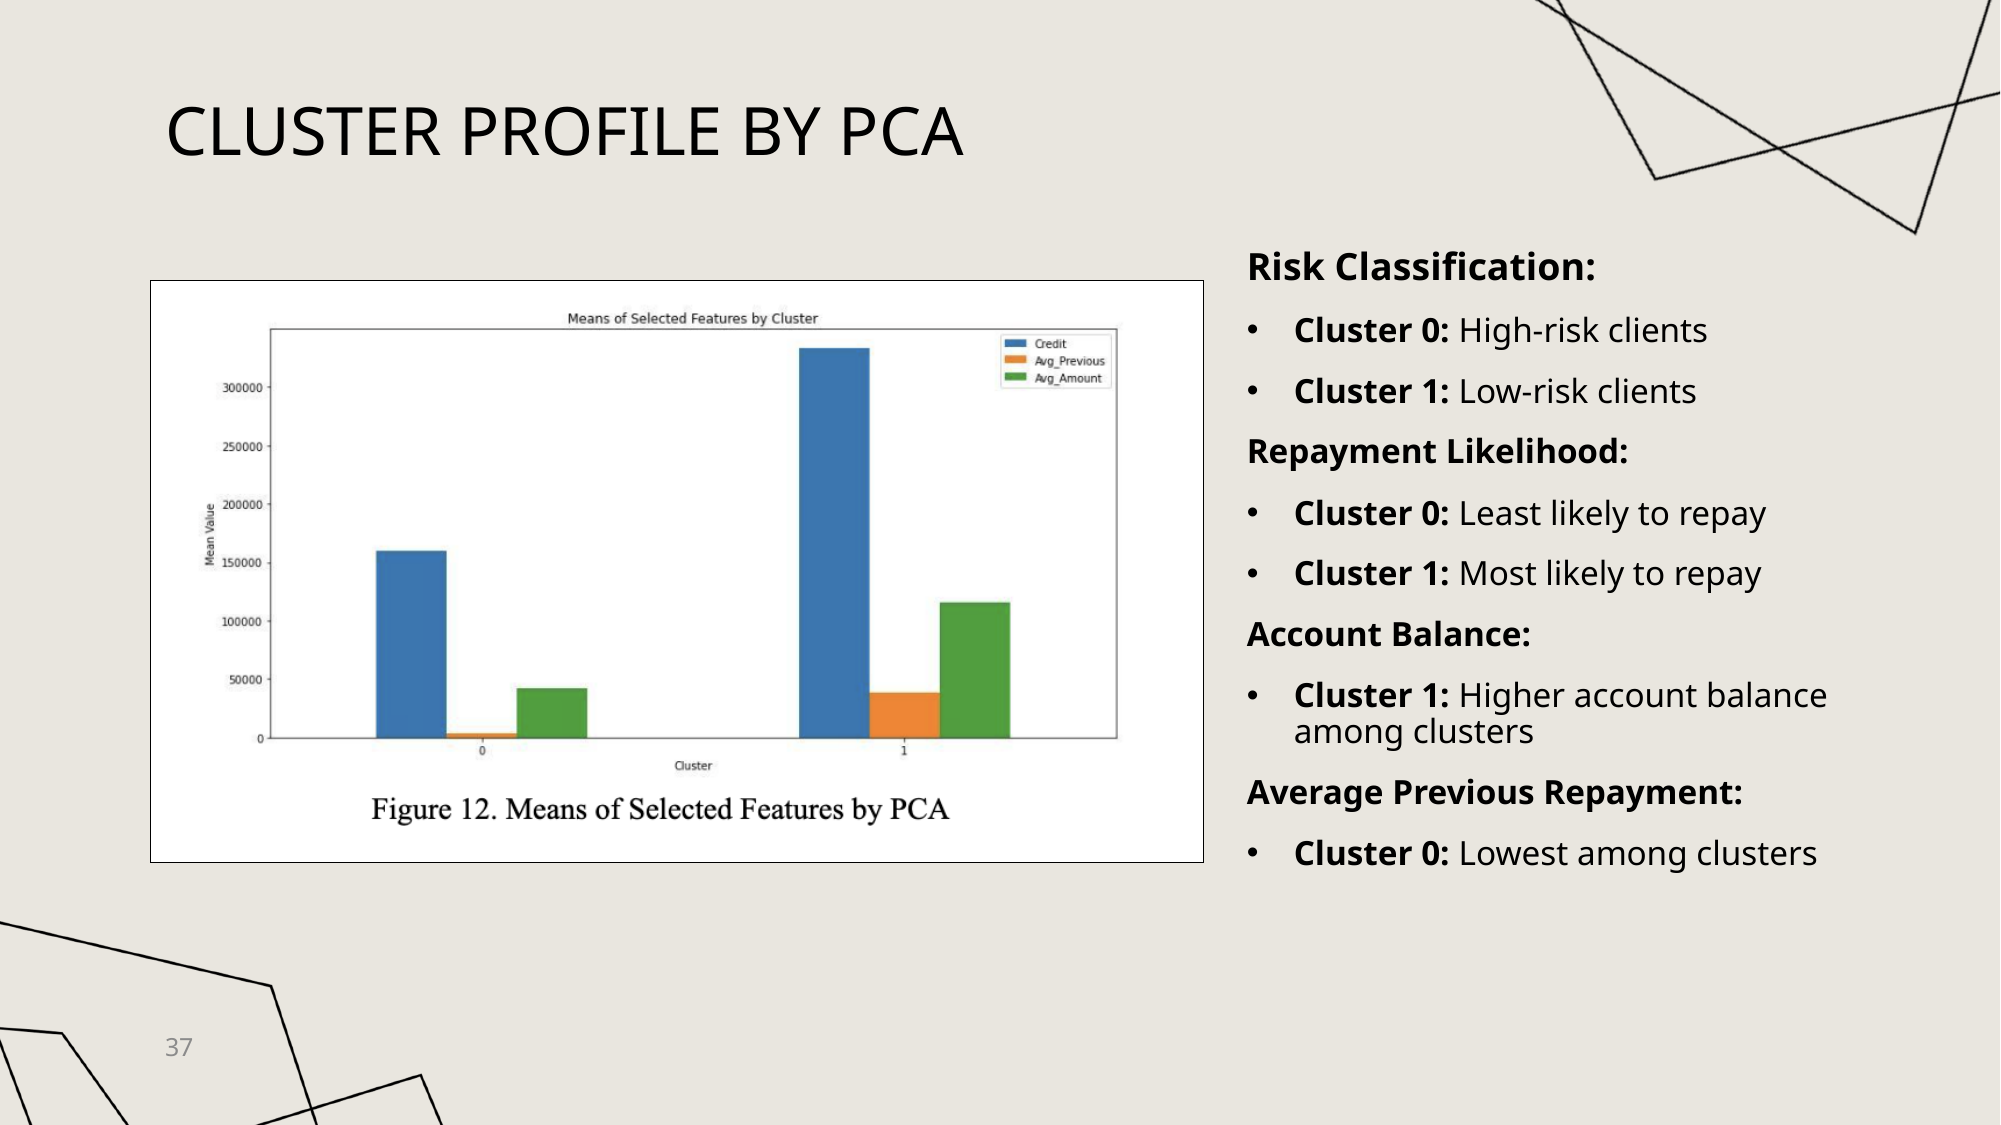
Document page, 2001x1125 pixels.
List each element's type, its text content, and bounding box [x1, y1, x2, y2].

title Cluster profile by pca [150, 0, 1850, 268]
text_box Risk Classification: Cluster 0: High-risk clients Cluster 1: Low-risk clients Repayment Likelihood: Cluster 0: Least likely to repay Cluster 1: Most likely to repay Account Balance: Cluster 1: Higher account balance among clusters Average Previous Repayment: Cluster 0: Lowest among clusters [1231, 240, 1934, 1016]
picture [1850, 0, 2001, 249]
picture [0, 900, 541, 1125]
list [150, 280, 1203, 863]
slide_number 37 [150, 1024, 254, 1074]
